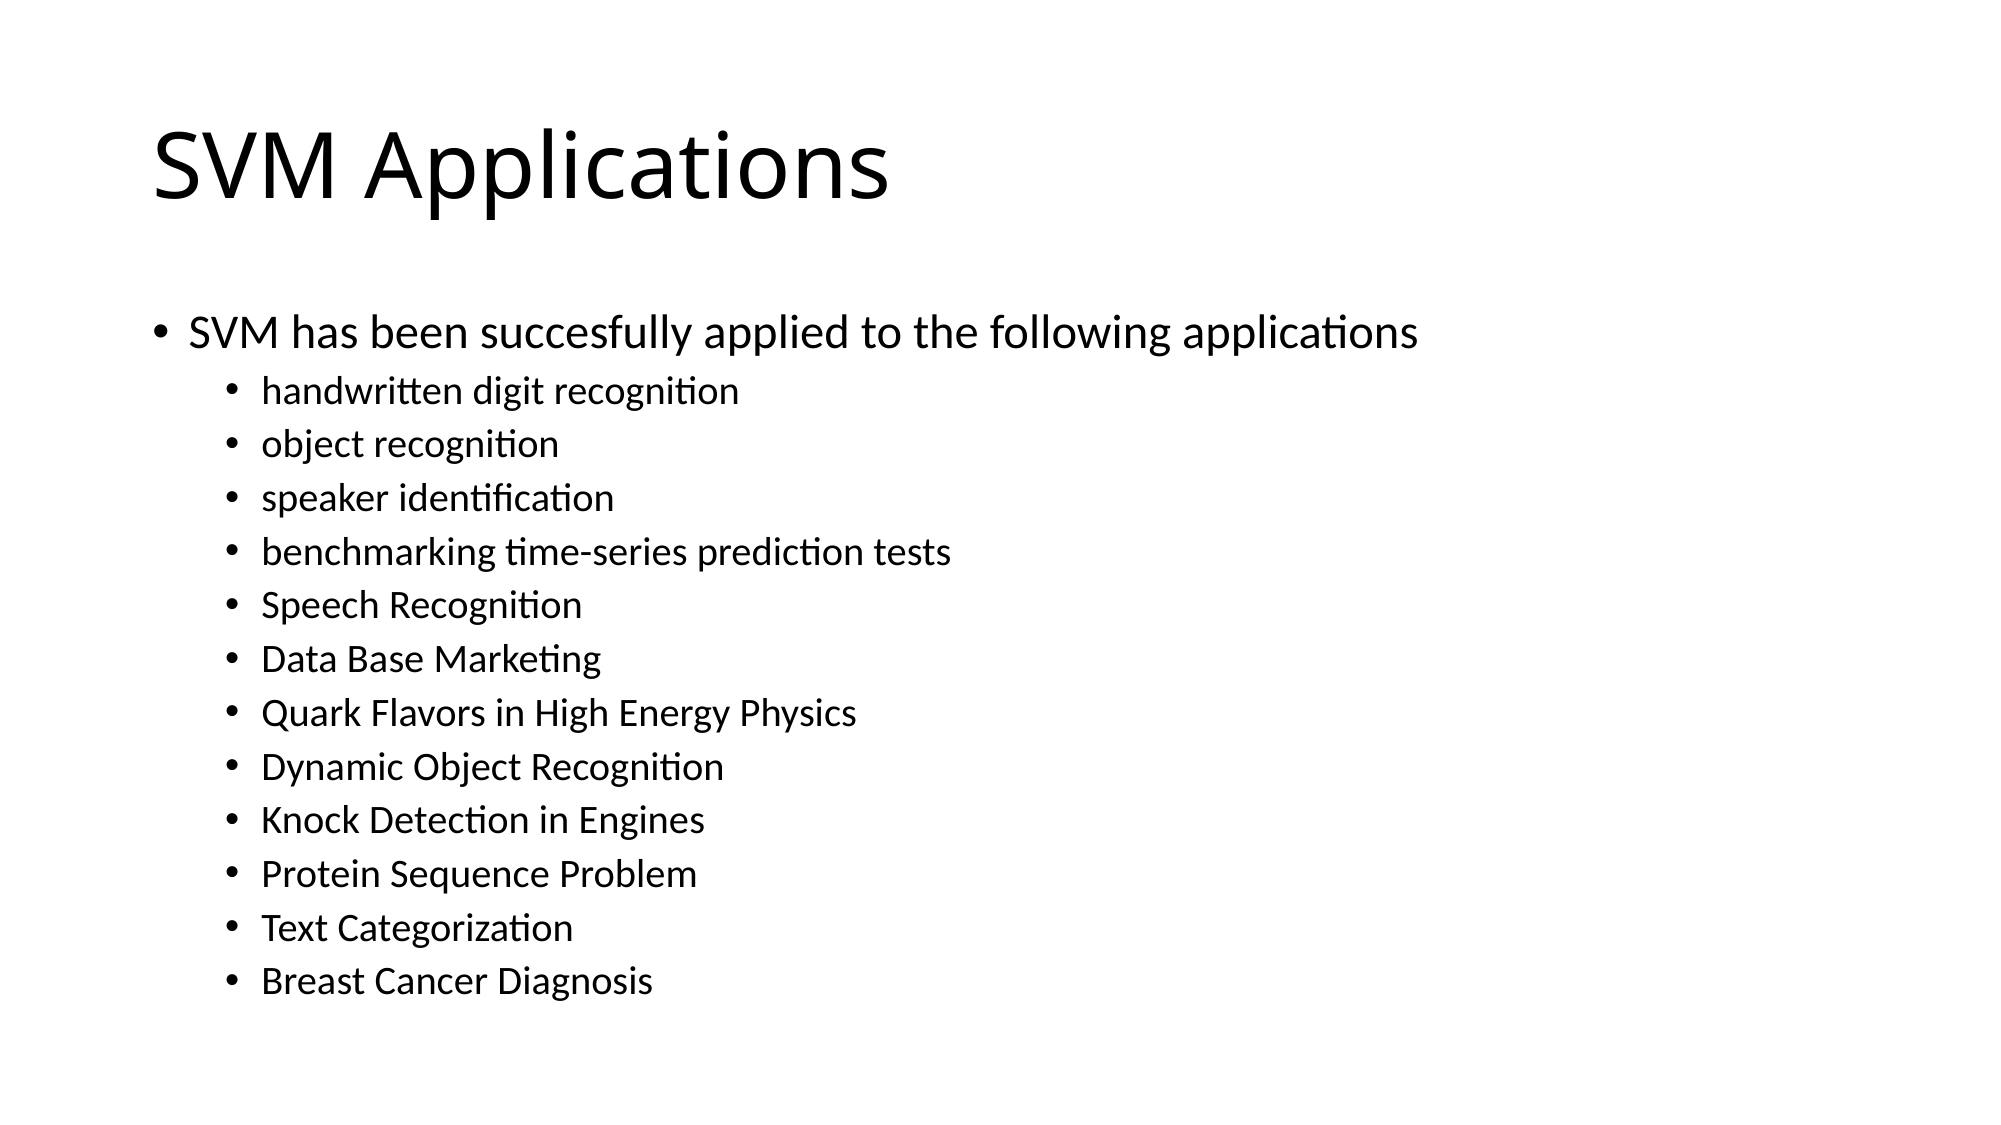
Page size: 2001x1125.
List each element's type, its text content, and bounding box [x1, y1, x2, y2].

list SVM has been succesfully applied to the following applications handwritten digit recognition object recognition speaker identification benchmarking time-series prediction tests Speech Recognition Data Base Marketing Quark Flavors in High Energy Physics Dynamic Object Recognition Knock Detection in Engines Protein Sequence Problem Text Categorization Breast Cancer Diagnosis [137, 299, 1863, 1014]
title SVM Applications [137, 59, 1863, 278]
